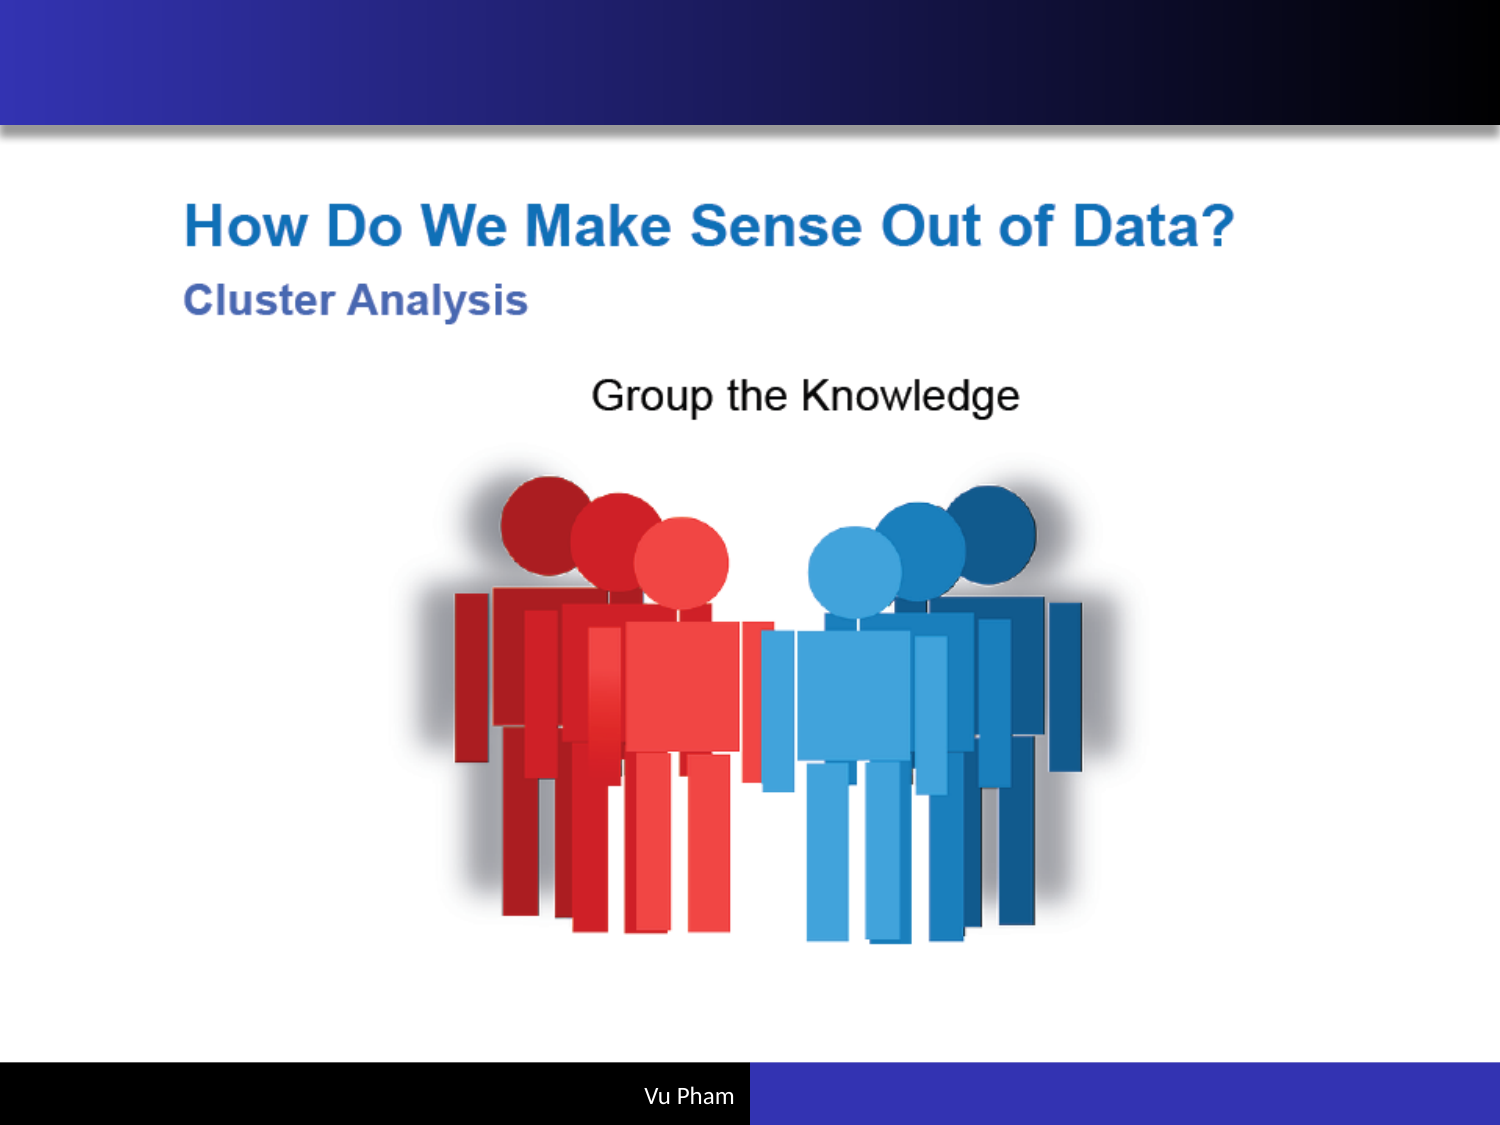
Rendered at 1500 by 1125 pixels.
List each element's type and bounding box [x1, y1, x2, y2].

picture [150, 165, 1350, 960]
